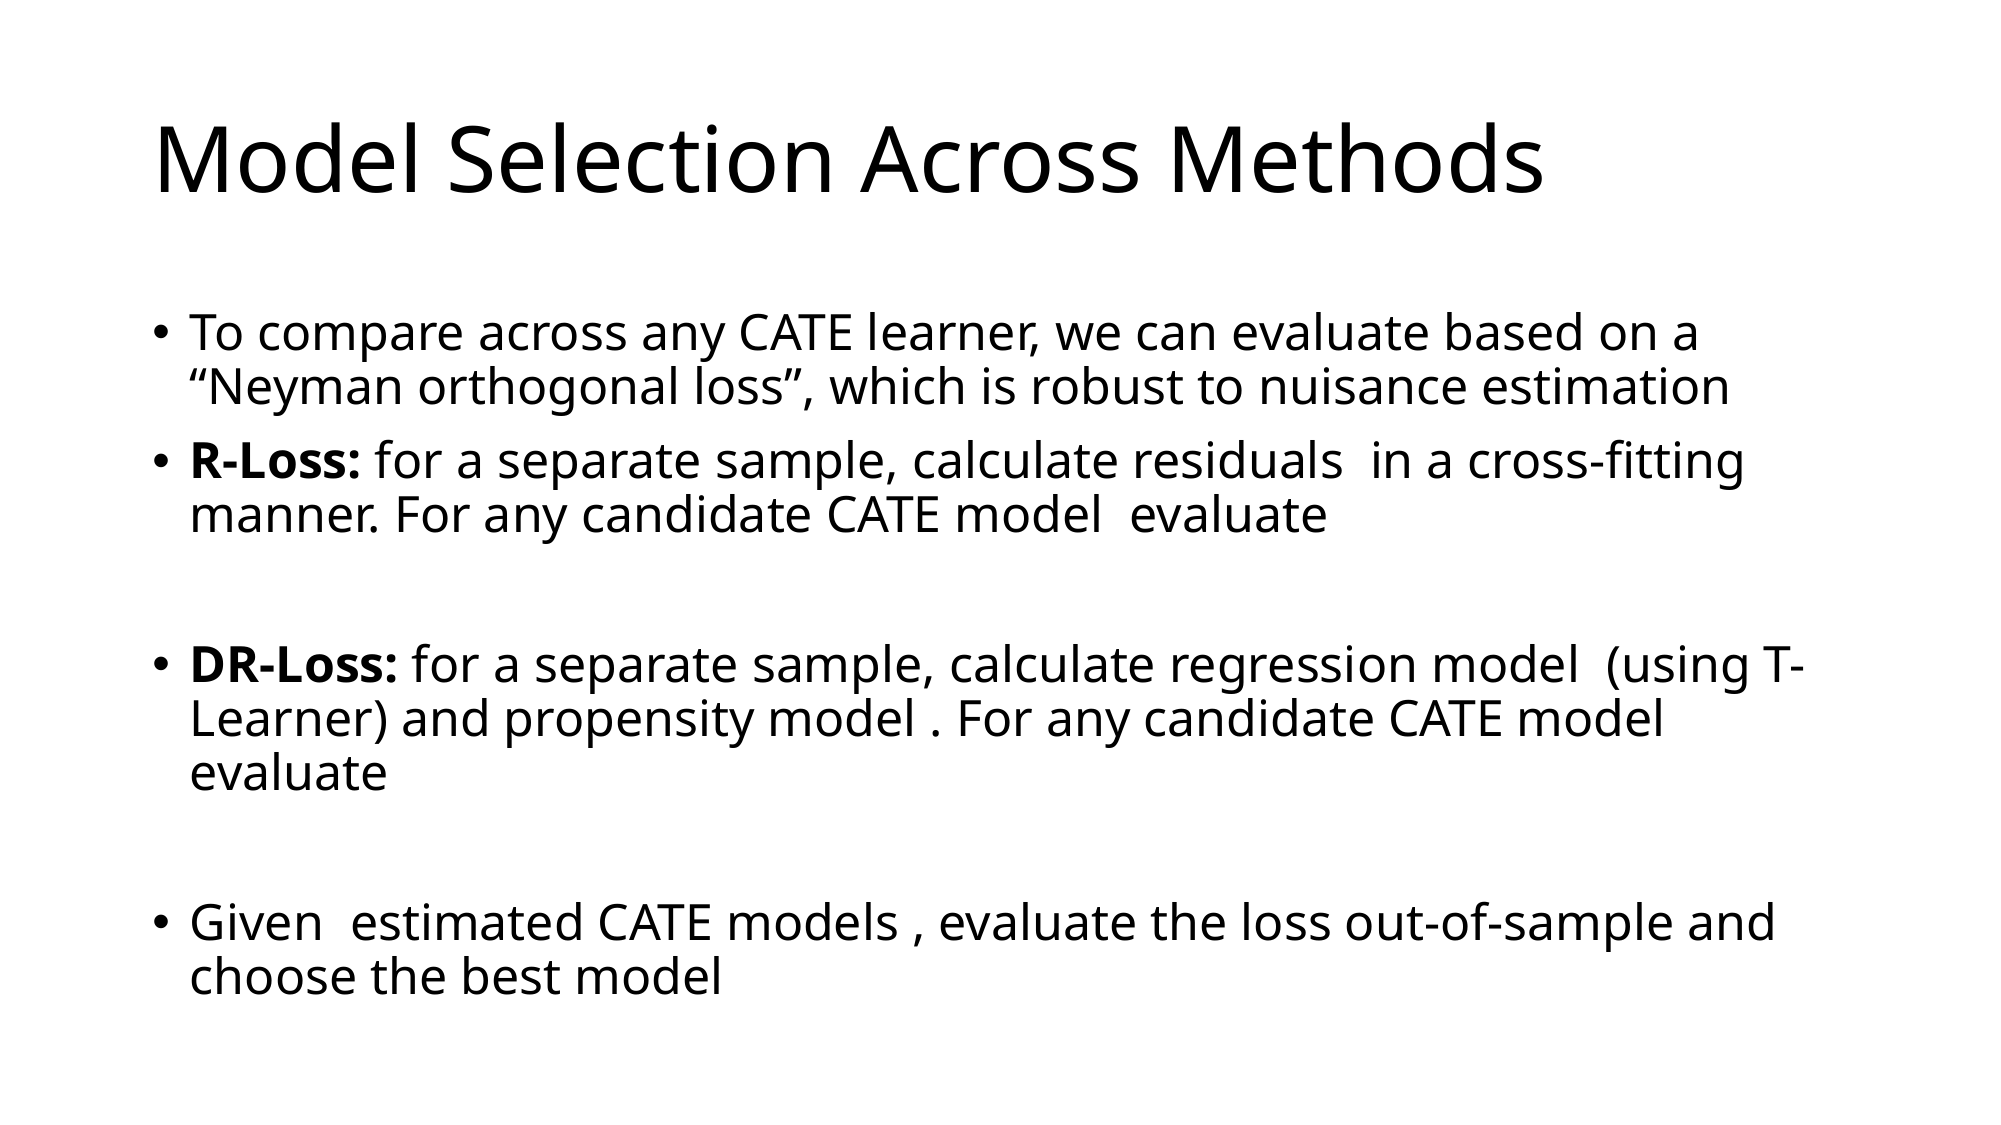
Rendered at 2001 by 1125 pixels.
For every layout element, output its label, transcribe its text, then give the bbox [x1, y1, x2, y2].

title Model Selection Across Methods [137, 53, 1863, 272]
